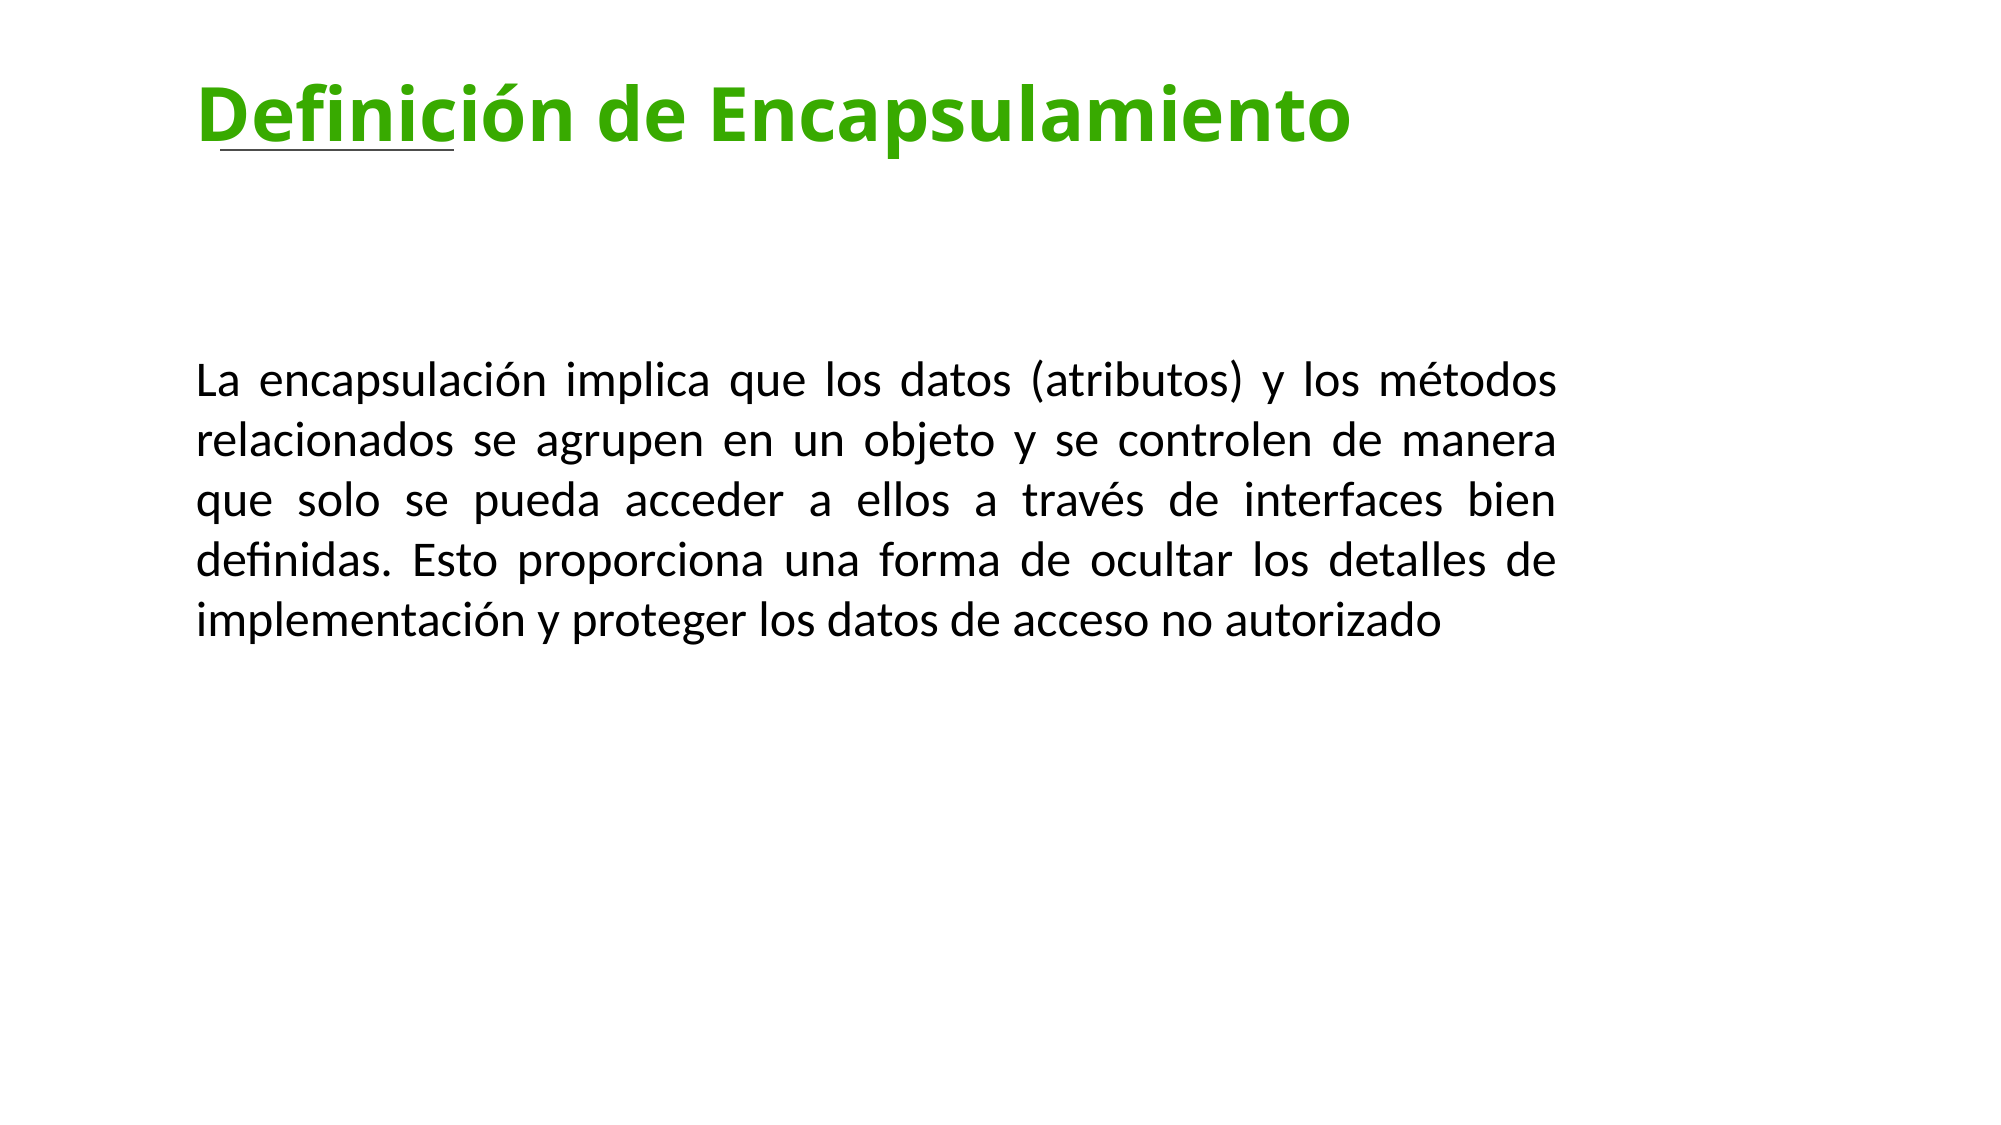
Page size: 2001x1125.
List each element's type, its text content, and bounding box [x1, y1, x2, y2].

text_box La encapsulación implica que los datos (atributos) y los métodos relacionados se agrupen en un objeto y se controlen de manera que solo se pueda acceder a ellos a través de interfaces bien definidas. Esto proporciona una forma de ocultar los detalles de implementación y proteger los datos de acceso no autorizado [181, 338, 1573, 654]
text_box Definición de Encapsulamiento [181, 68, 1899, 180]
